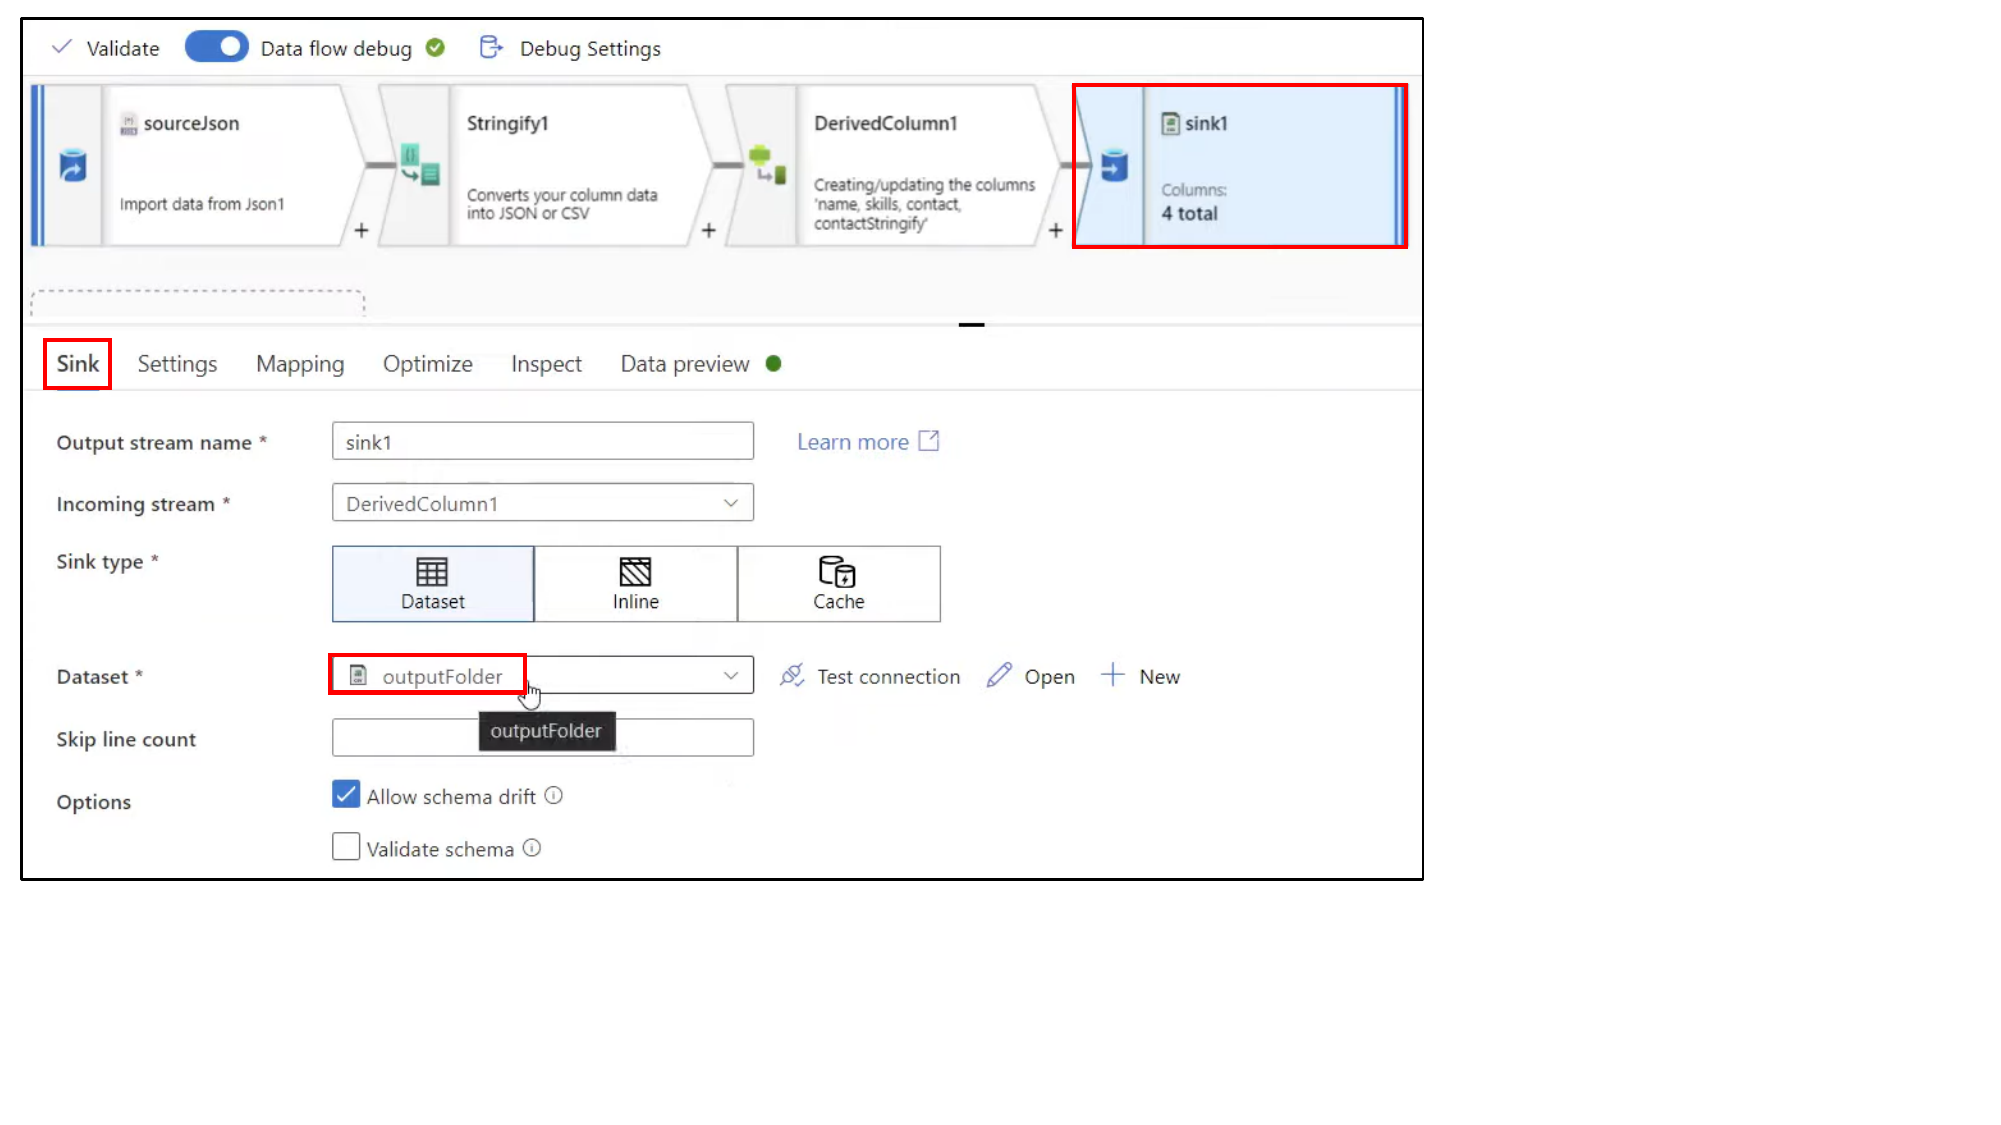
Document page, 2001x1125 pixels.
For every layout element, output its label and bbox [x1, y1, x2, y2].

picture [22, 19, 1422, 879]
